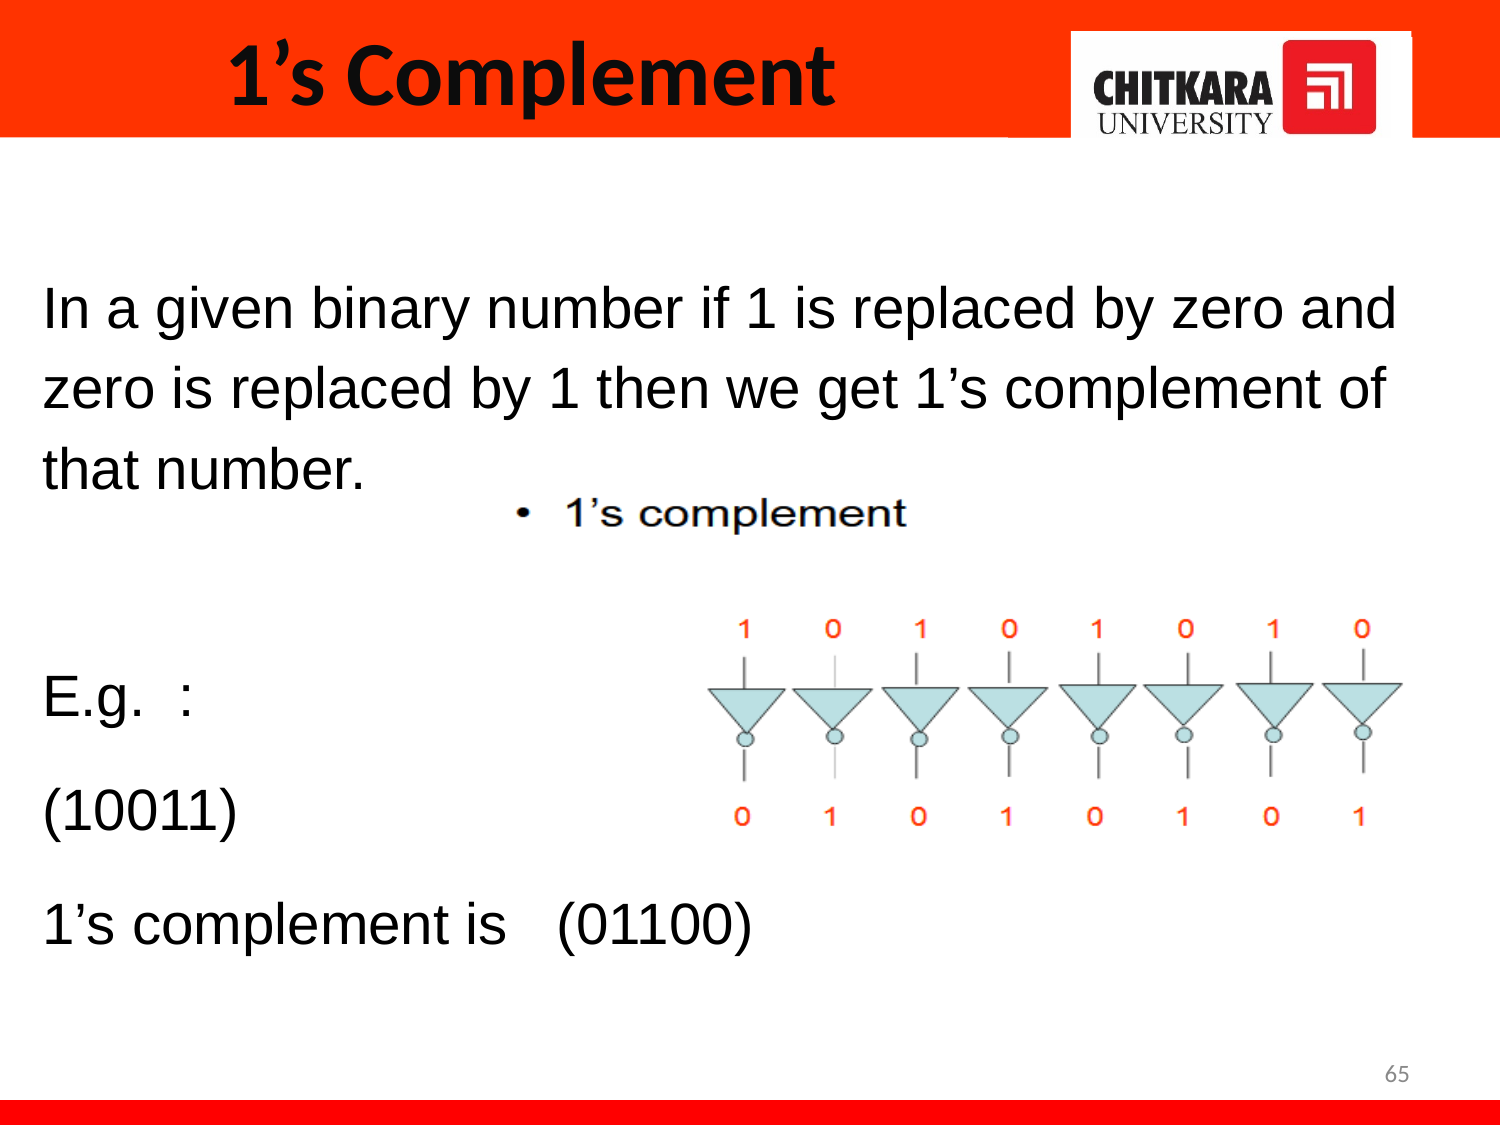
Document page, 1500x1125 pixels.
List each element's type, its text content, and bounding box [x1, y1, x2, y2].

picture [497, 490, 1426, 842]
list In a given binary number if 1 is replaced by zero and zero is replaced by 1 then we get 1’s complement of that number. E.g. : (10011) 1’s complement is (01100) [27, 174, 1478, 1043]
slide_number 65 [1074, 1042, 1425, 1103]
picture [1074, 37, 1391, 138]
title 1’s Complement [0, 0, 1063, 138]
